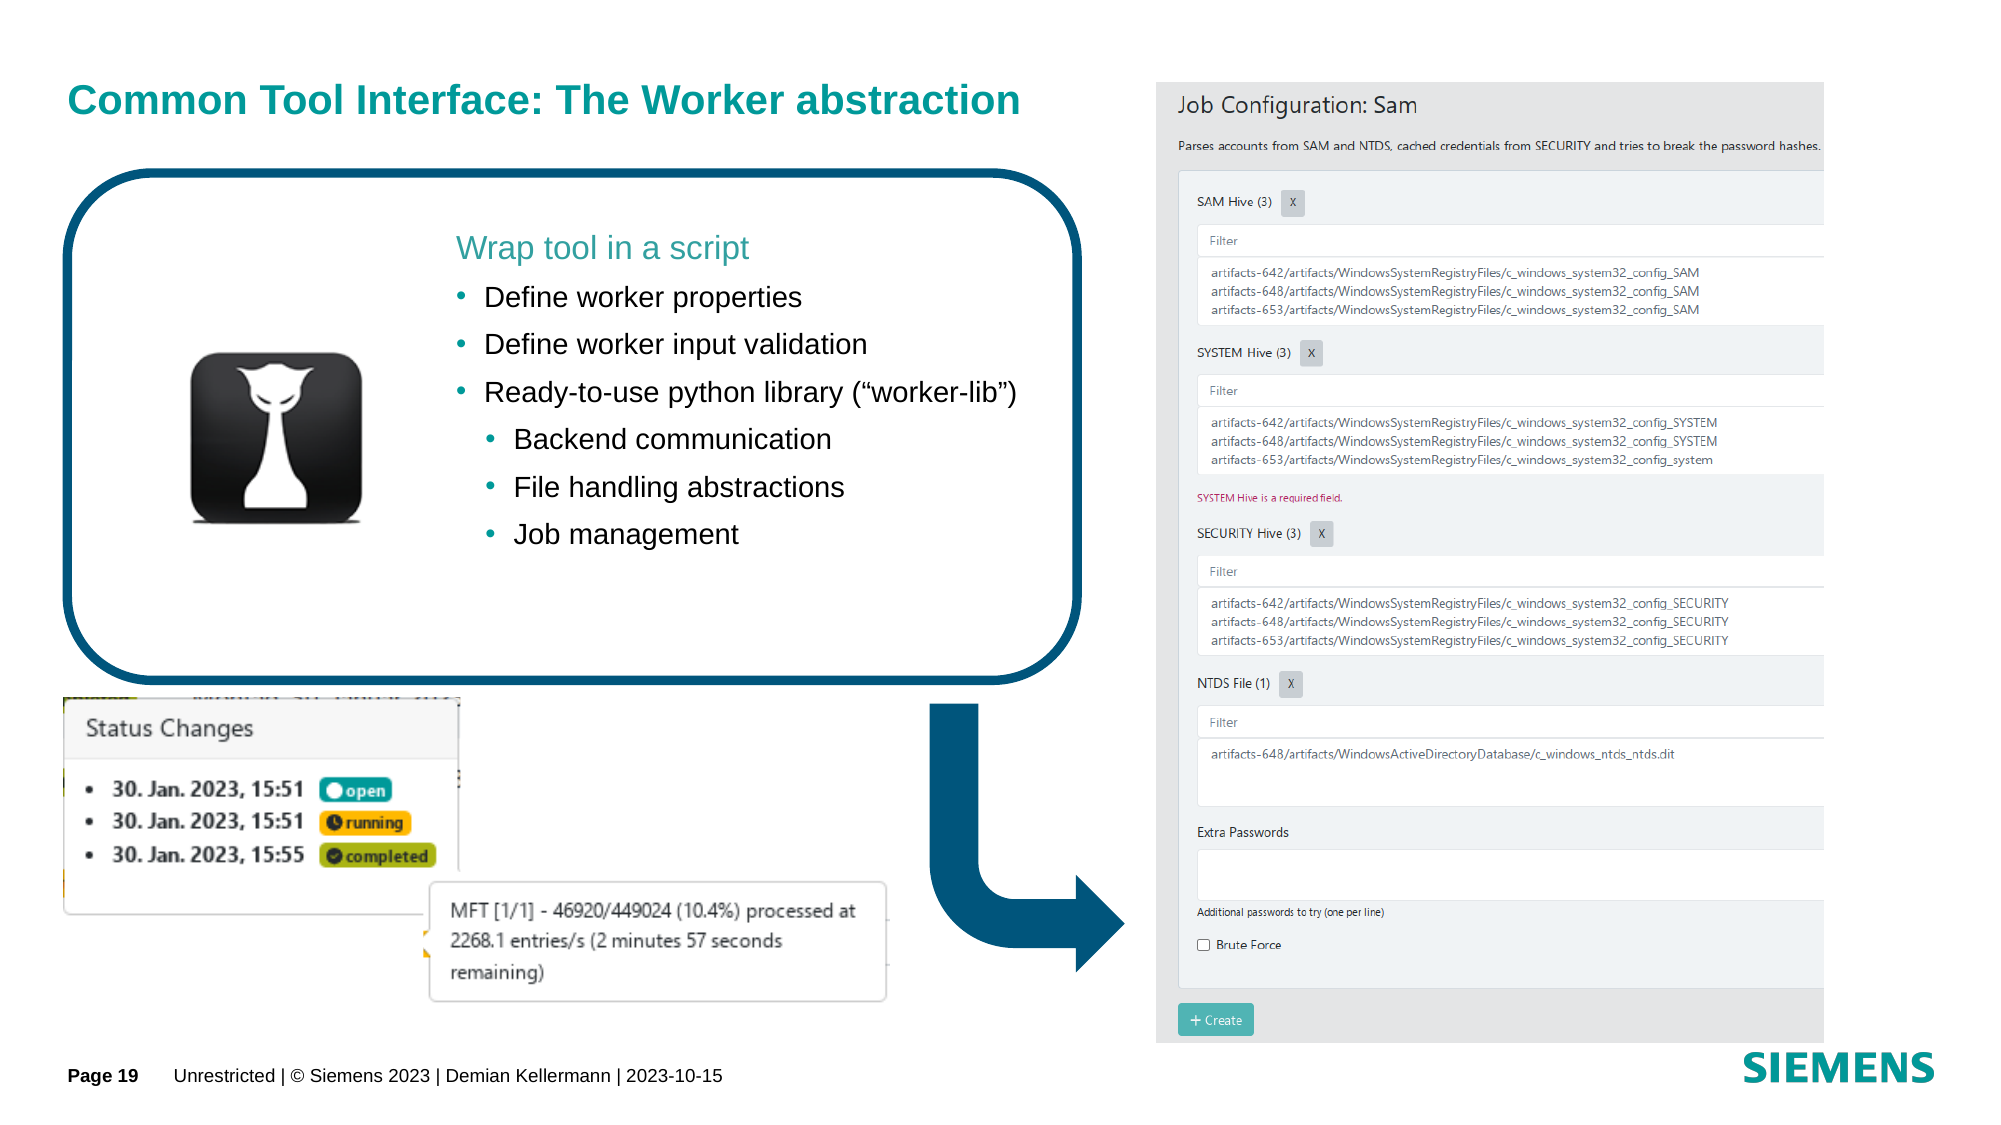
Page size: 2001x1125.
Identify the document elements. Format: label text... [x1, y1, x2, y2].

text_box [928, 702, 1127, 975]
picture [63, 697, 890, 1005]
picture [1744, 1052, 1934, 1083]
picture [176, 338, 377, 539]
text_box [67, 172, 1078, 681]
title Common Tool Interface: The Worker abstraction [67, 78, 1686, 173]
footer Unrestricted | © Siemens 2023 | Demian Kellermann | 2023-10-15 [174, 1035, 1686, 1125]
slide_number Page 19 [67, 1035, 174, 1125]
text_box Wrap tool in a script Define worker properties Define worker input validation Ready-to-use python library (“worker-lib”) Backend communication File handling abstractions Job management [444, 196, 1050, 581]
picture [1156, 82, 1824, 1043]
